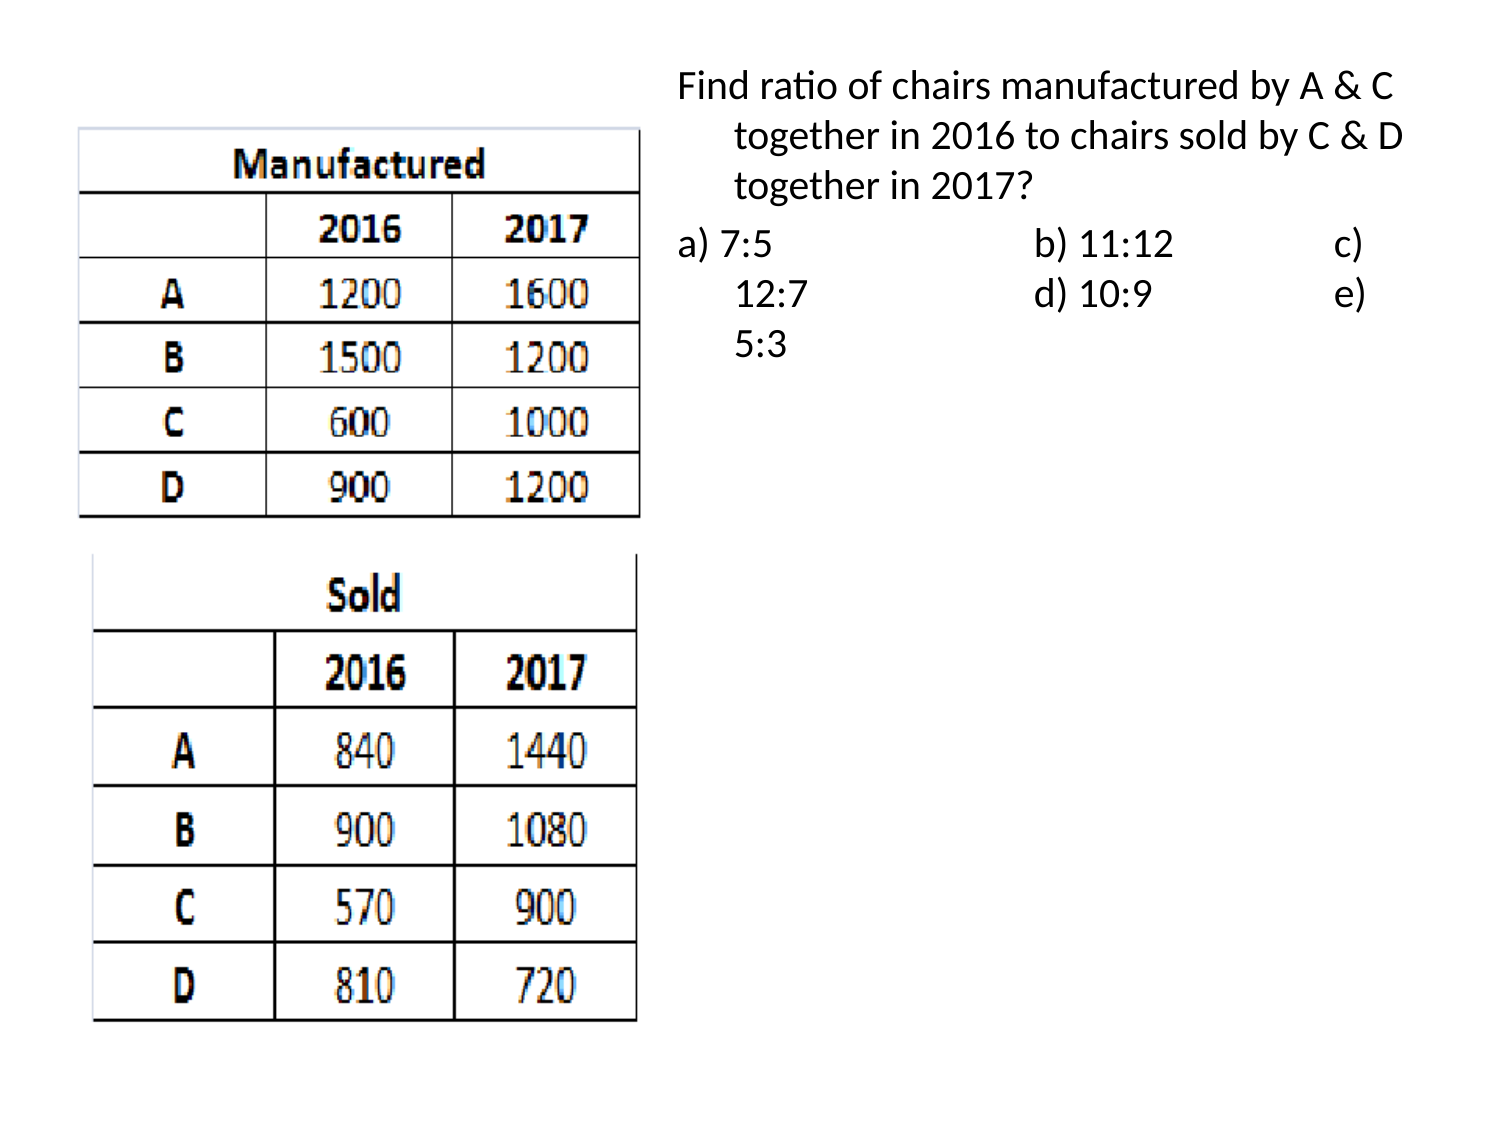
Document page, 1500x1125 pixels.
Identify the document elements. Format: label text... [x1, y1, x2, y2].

picture [74, 124, 651, 1044]
list Find ratio of chairs manufactured by A & C together in 2016 to chairs sold by C & D together in 2017? a) 7:5 b) 11:12 c) 12:7 d) 10:9 e) 5:3 [662, 50, 1425, 1075]
